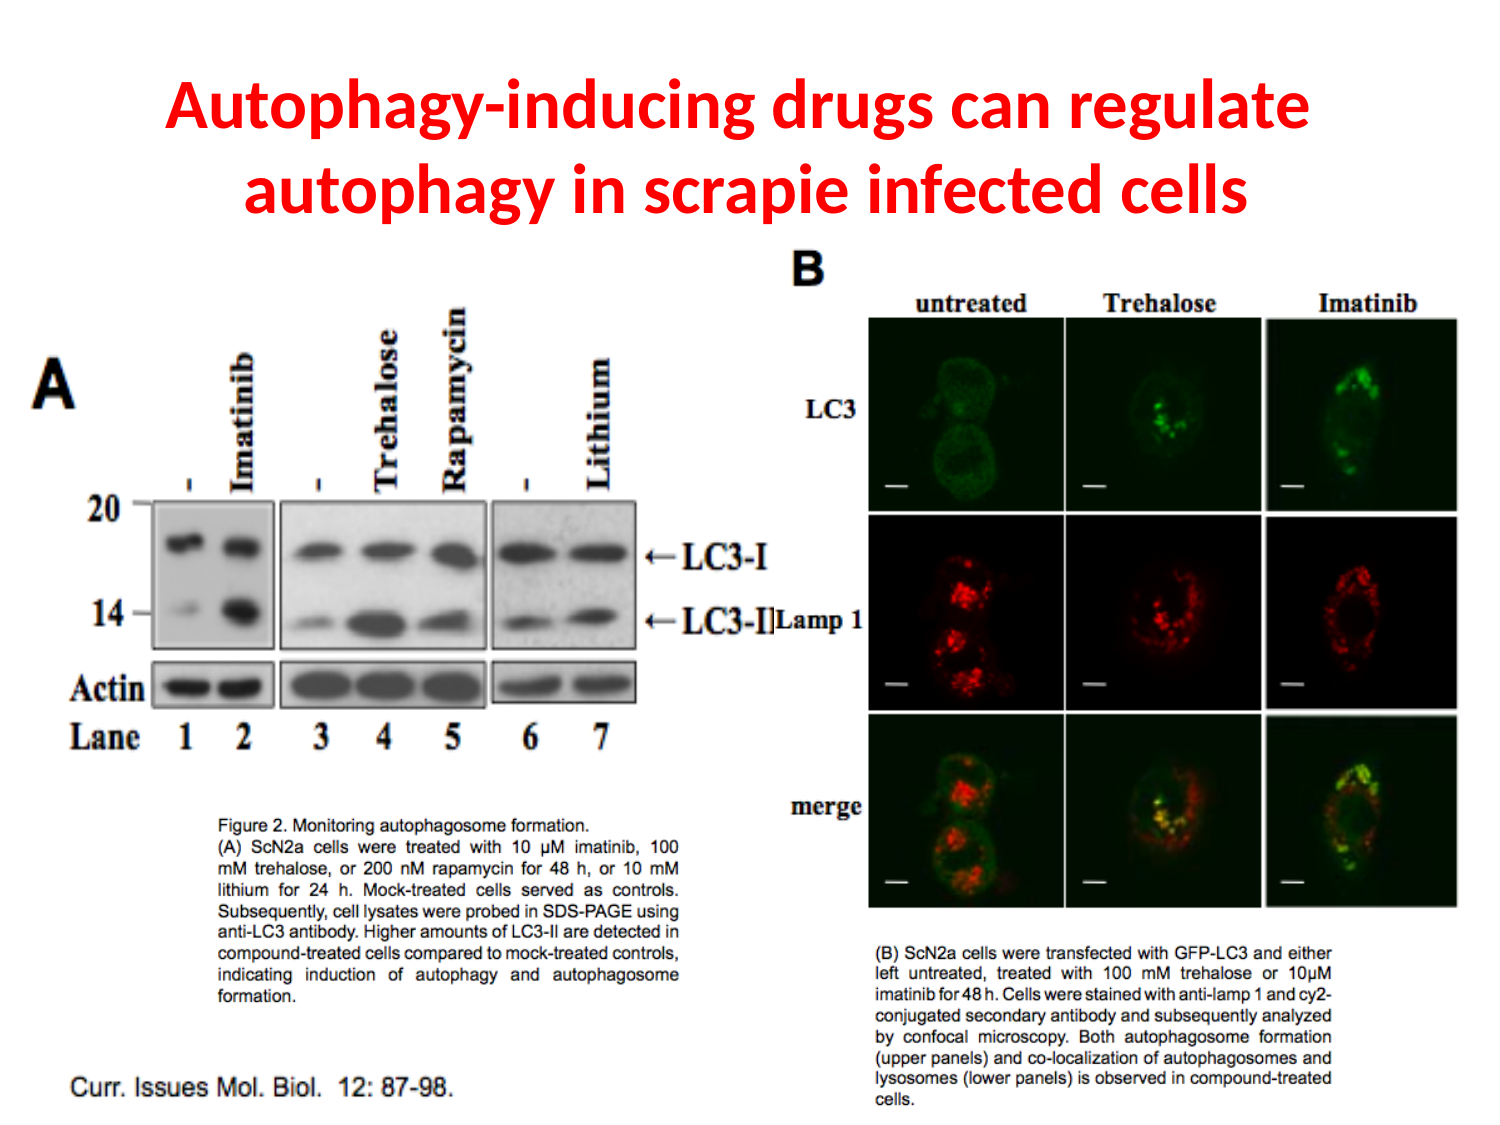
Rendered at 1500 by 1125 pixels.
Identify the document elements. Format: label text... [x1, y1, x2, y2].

picture [212, 814, 688, 1006]
text_box Autophagy-inducing drugs can regulate autophagy in scrapie infected cells [150, 49, 1343, 235]
picture [0, 238, 1500, 924]
picture [872, 942, 1338, 1109]
picture [61, 1067, 465, 1110]
